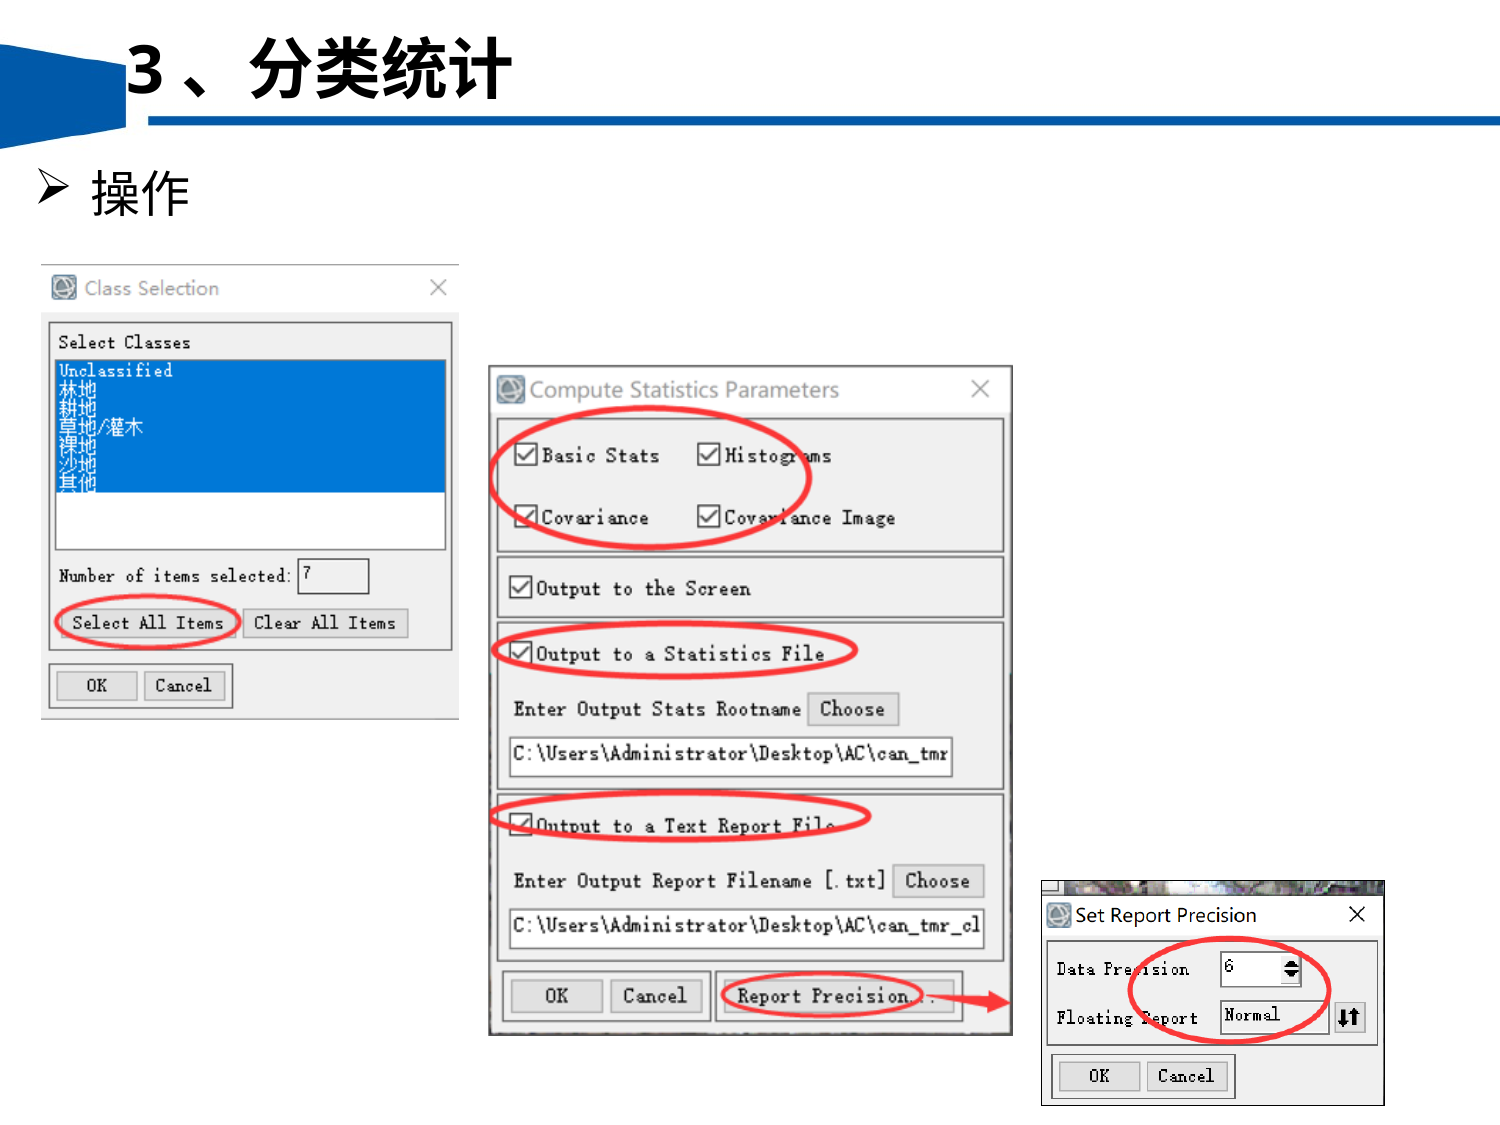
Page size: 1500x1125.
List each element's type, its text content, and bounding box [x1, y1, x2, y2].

text_box 操作 [19, 154, 205, 230]
text_box 3、分类统计 [112, 19, 1500, 115]
picture [0, 0, 1500, 1125]
